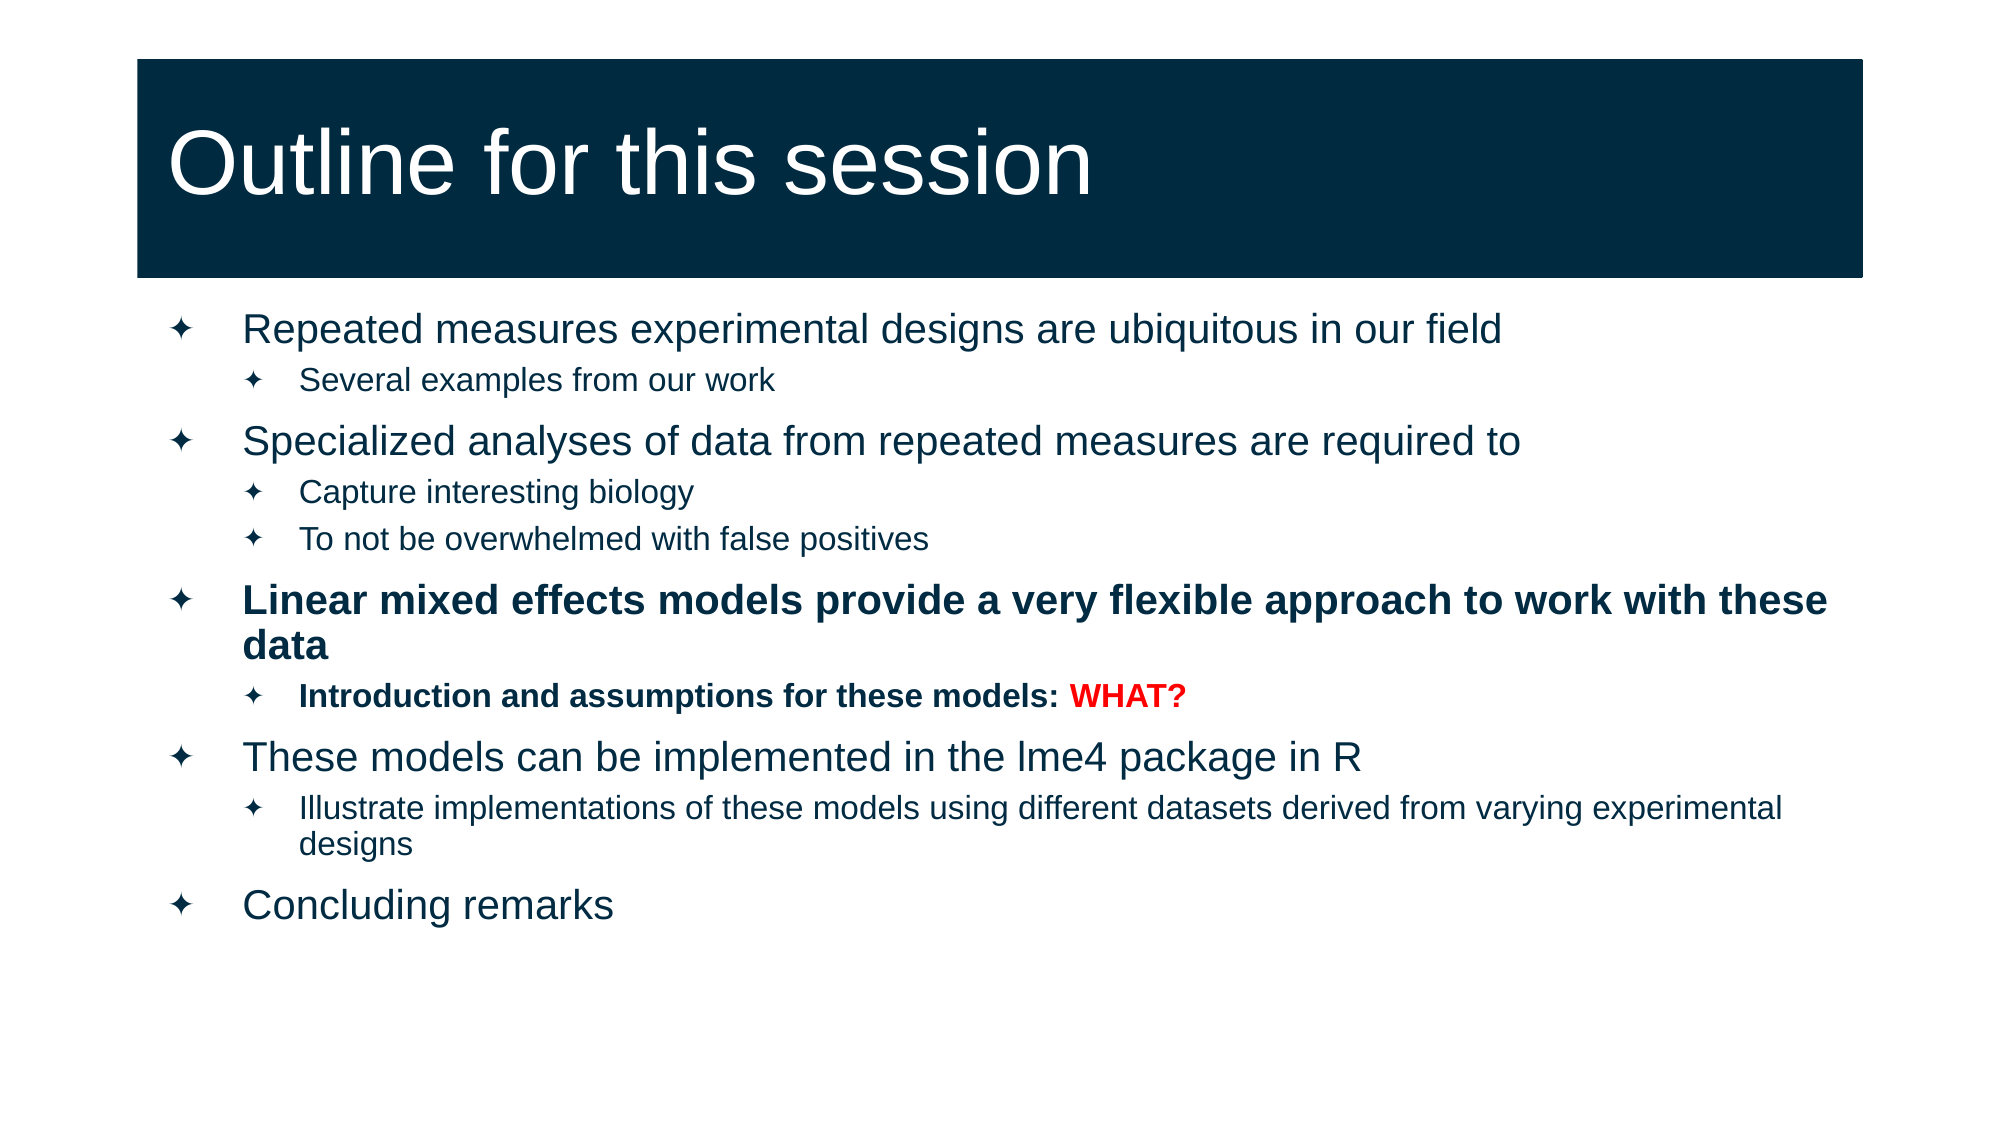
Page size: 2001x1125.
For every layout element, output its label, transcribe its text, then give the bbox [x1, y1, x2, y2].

list Repeated measures experimental designs are ubiquitous in our field Several examples from our work Specialized analyses of data from repeated measures are required to Capture interesting biology To not be overwhelmed with false positives Linear mixed effects models provide a very flexible approach to work with these data Introduction and assumptions for these models: WHAT? These models can be implemented in the lme4 package in R Illustrate implementations of these models using different datasets derived from varying experimental designs Concluding remarks [137, 307, 1863, 1020]
title Outline for this session [137, 59, 1863, 278]
